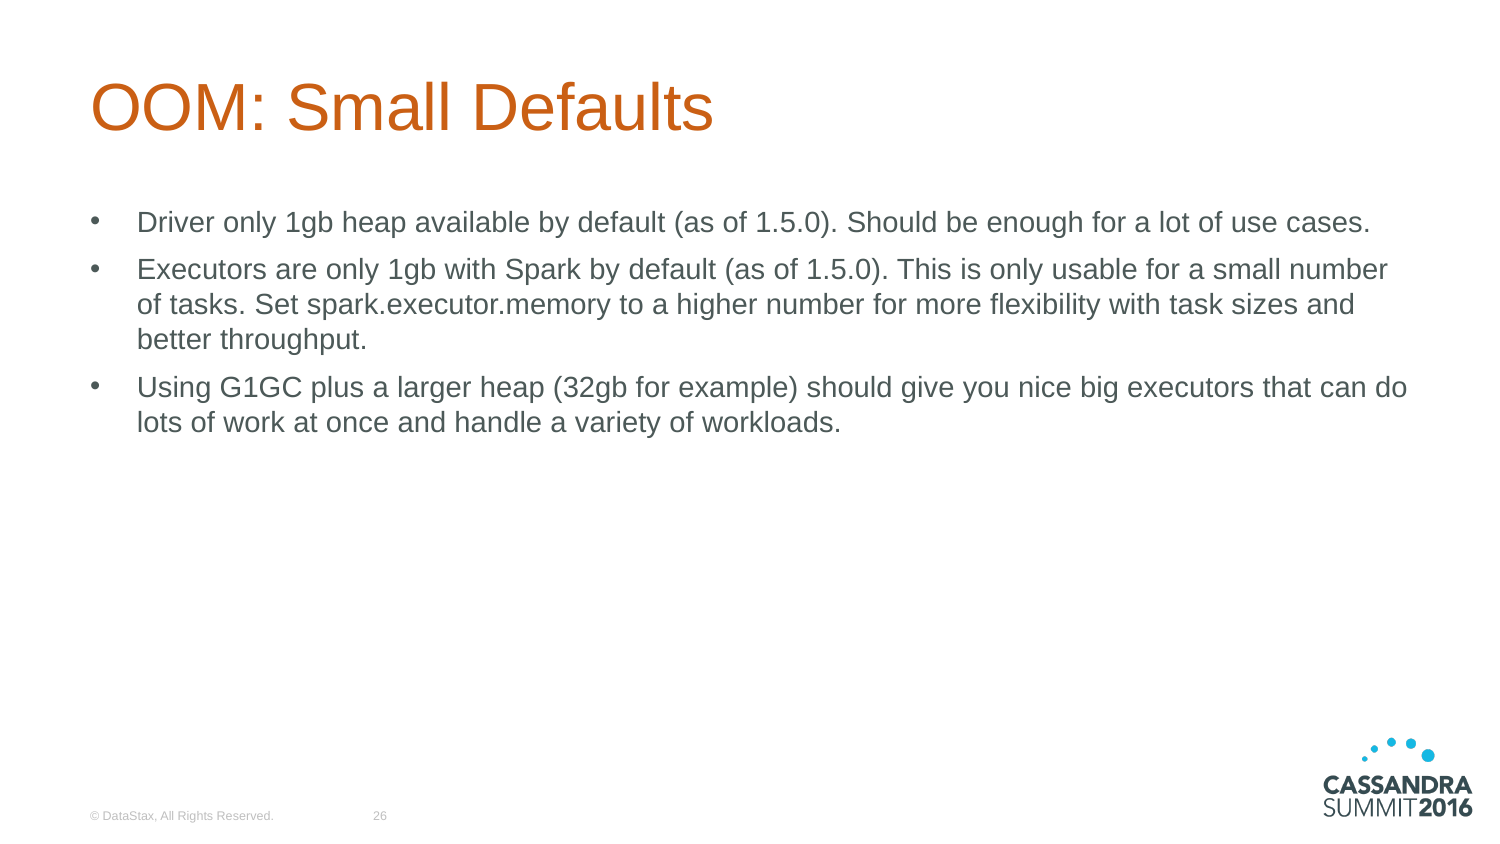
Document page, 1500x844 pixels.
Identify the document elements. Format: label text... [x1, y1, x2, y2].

title OOM: Small Defaults [75, 33, 1425, 175]
list Driver only 1gb heap available by default (as of 1.5.0). Should be enough for a lot of use cases. Executors are only 1gb with Spark by default (as of 1.5.0). This is only usable for a small number of tasks. Set spark.executor.memory to a higher number for more flexibility with task sizes and better throughput. Using G1GC plus a larger heap (32gb for example) should give you nice big executors that can do lots of work at once and handle a variety of workloads. [75, 195, 1425, 721]
footer © DataStax, All Rights Reserved. [75, 793, 337, 839]
picture [1320, 734, 1475, 819]
slide_number 26 [346, 793, 414, 839]
